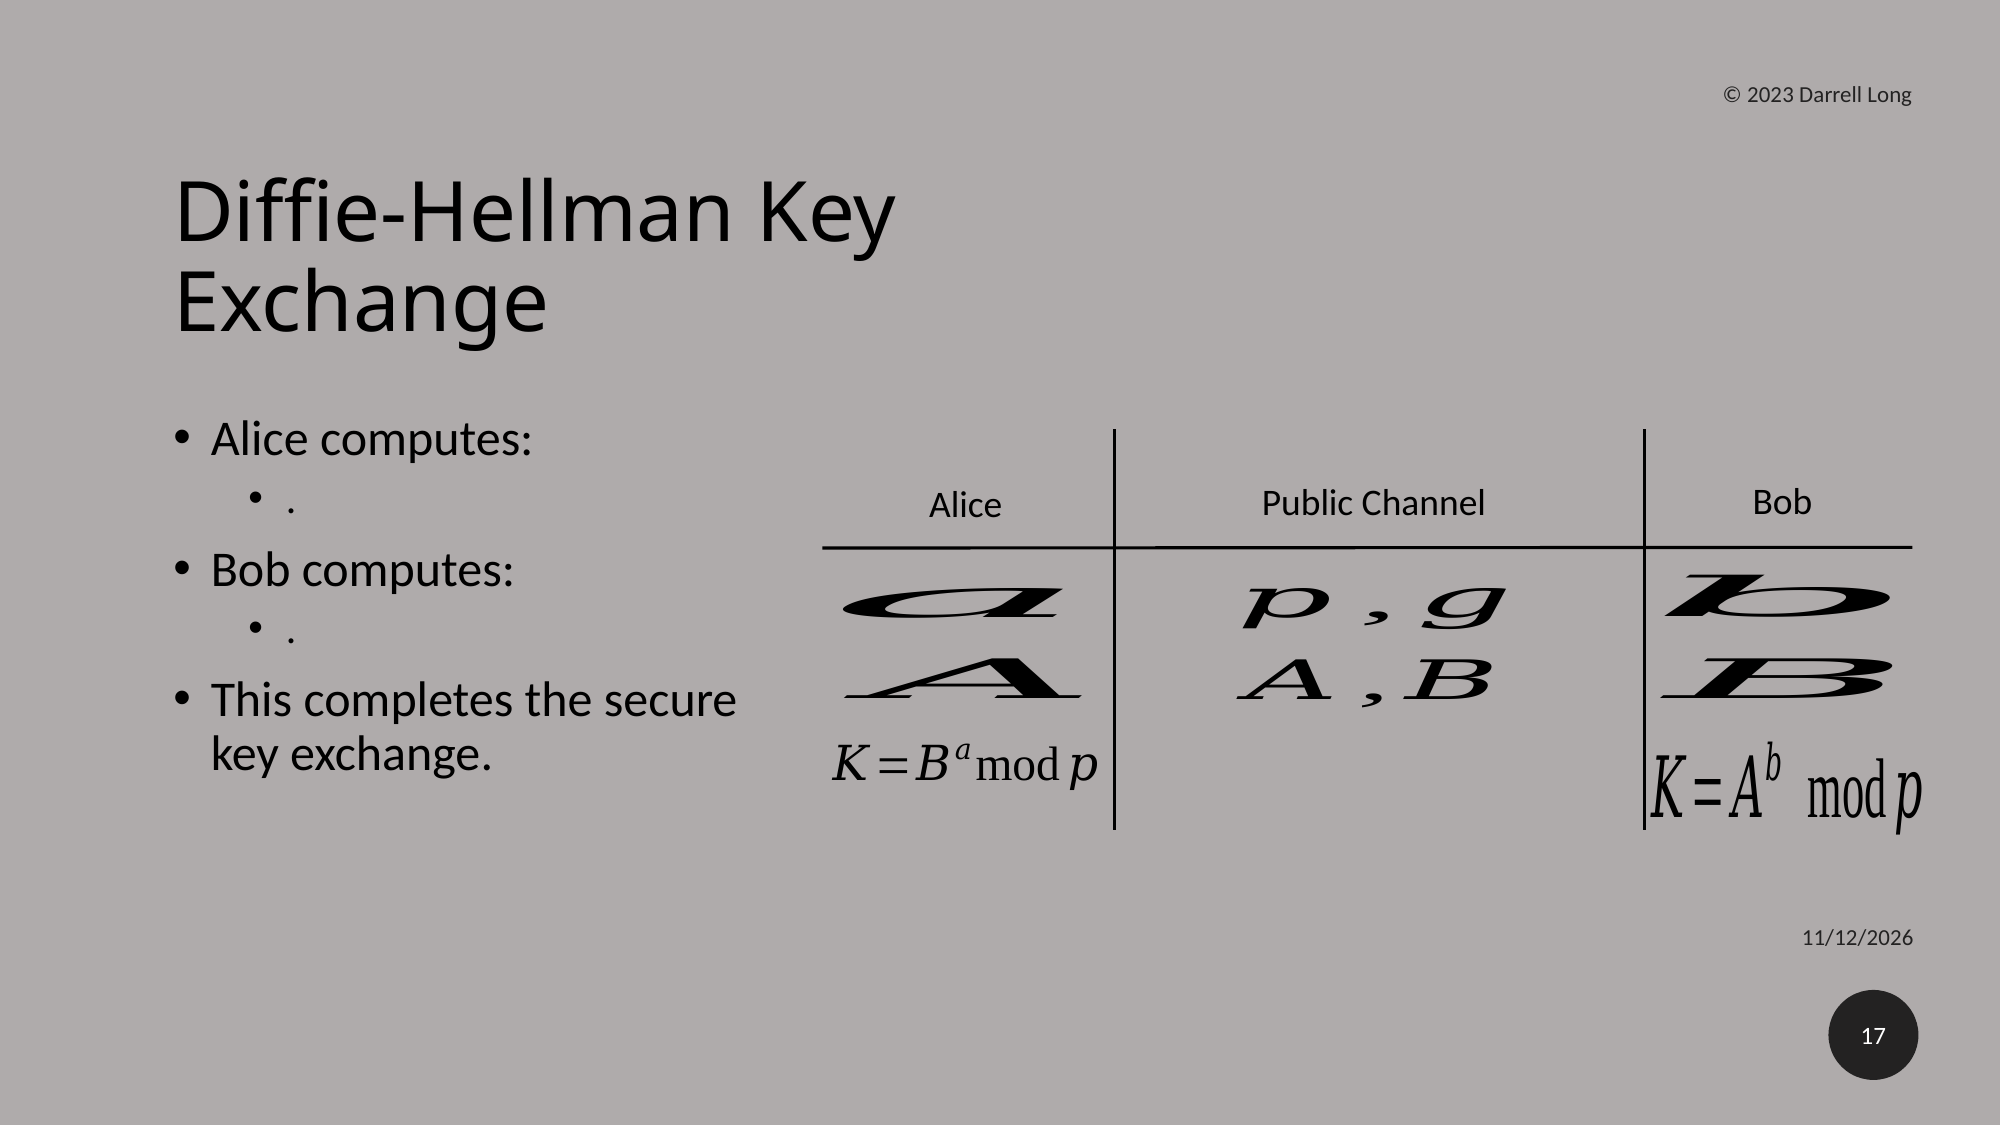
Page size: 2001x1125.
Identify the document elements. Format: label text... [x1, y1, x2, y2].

title Diffie-Hellman Key Exchange [158, 139, 1142, 380]
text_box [822, 429, 1924, 839]
footer © 2023 Darrell Long [1291, 63, 1928, 123]
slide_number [1726, 906, 1929, 966]
slide_number 17 [1828, 989, 1919, 1080]
